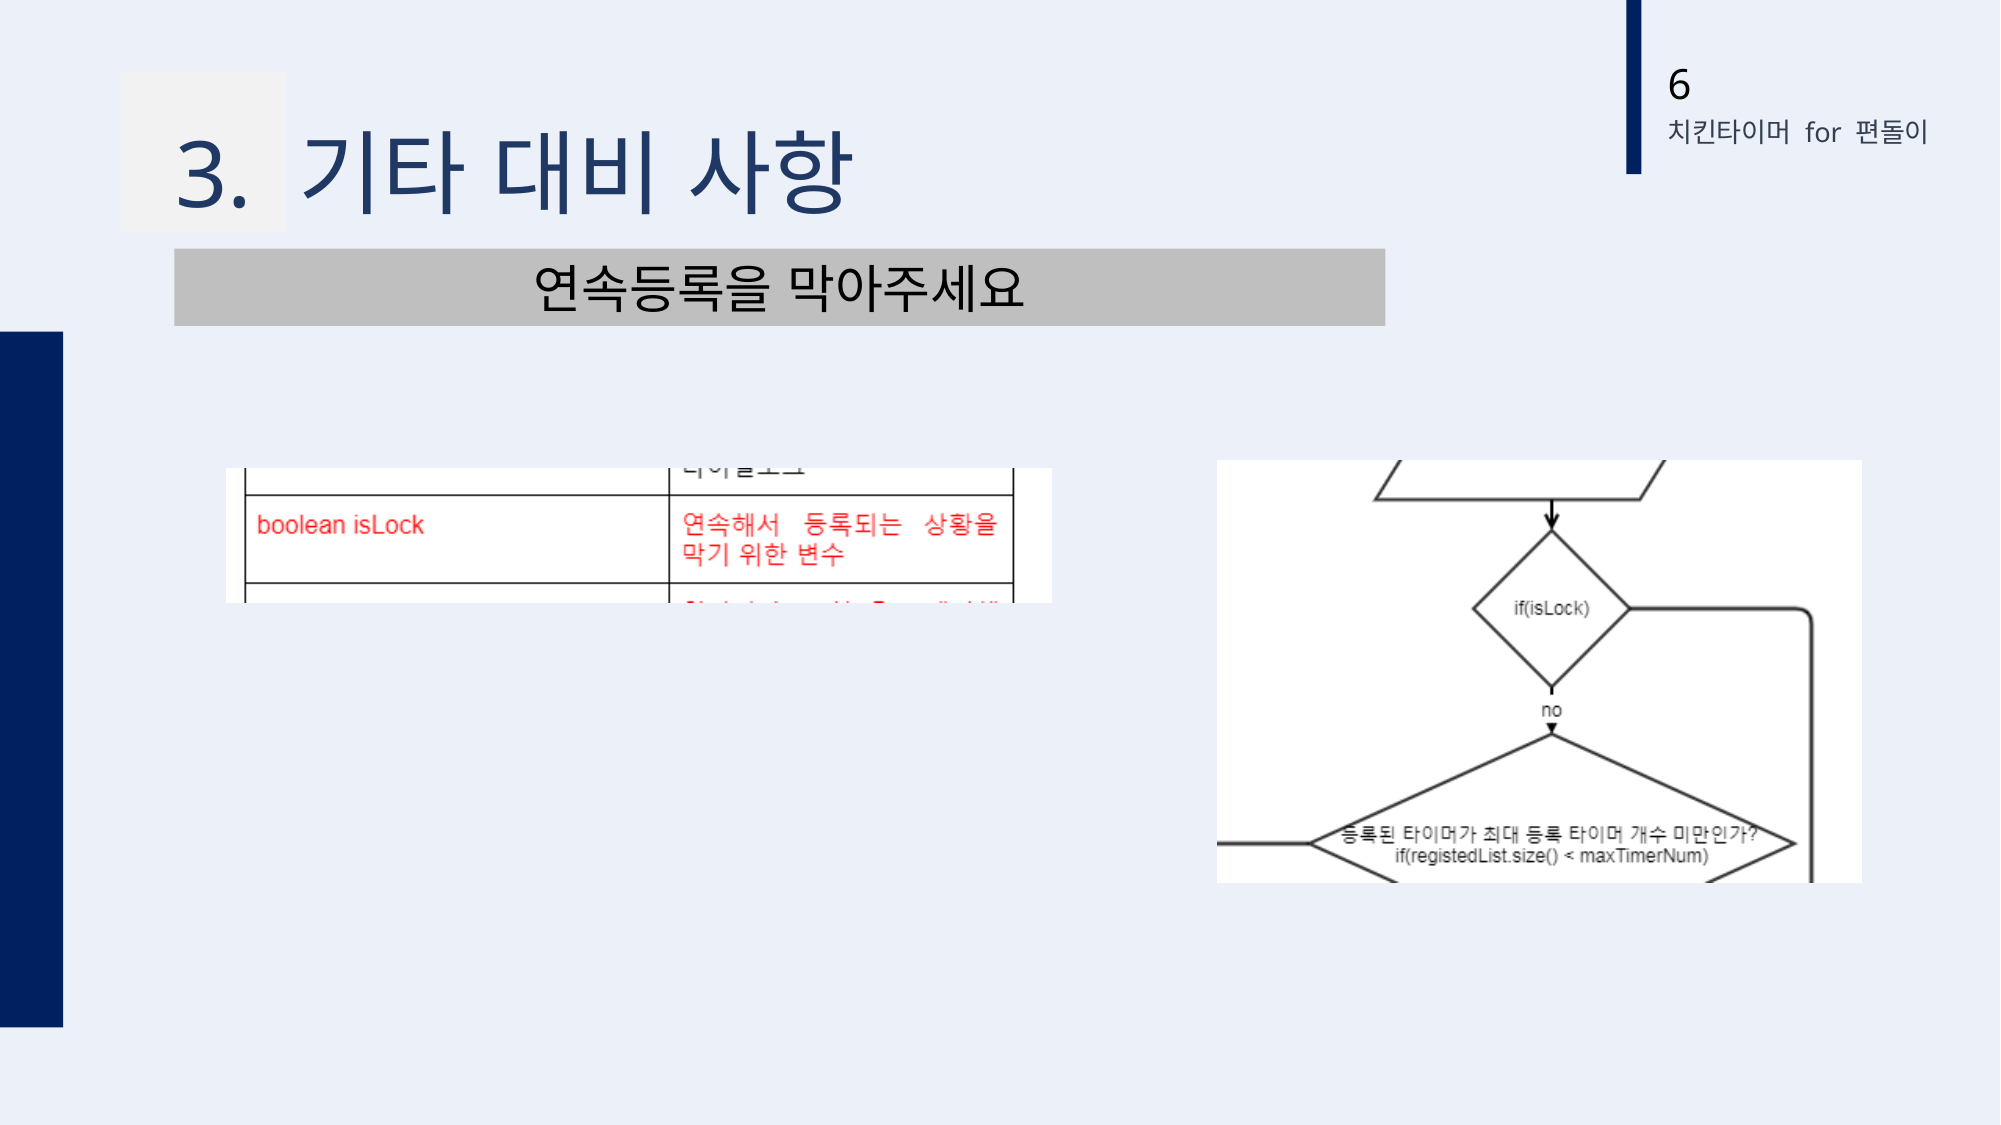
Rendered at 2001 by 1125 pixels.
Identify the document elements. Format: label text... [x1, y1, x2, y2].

picture [226, 468, 1052, 604]
picture [1217, 460, 1862, 883]
text_box [0, 331, 64, 1028]
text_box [1652, 50, 1977, 157]
text_box 3. 기타 대비 사항 [160, 108, 1512, 233]
text_box 연속등록을 막아주세요 [174, 248, 1386, 326]
text_box [118, 70, 287, 233]
text_box [1625, 0, 1642, 175]
